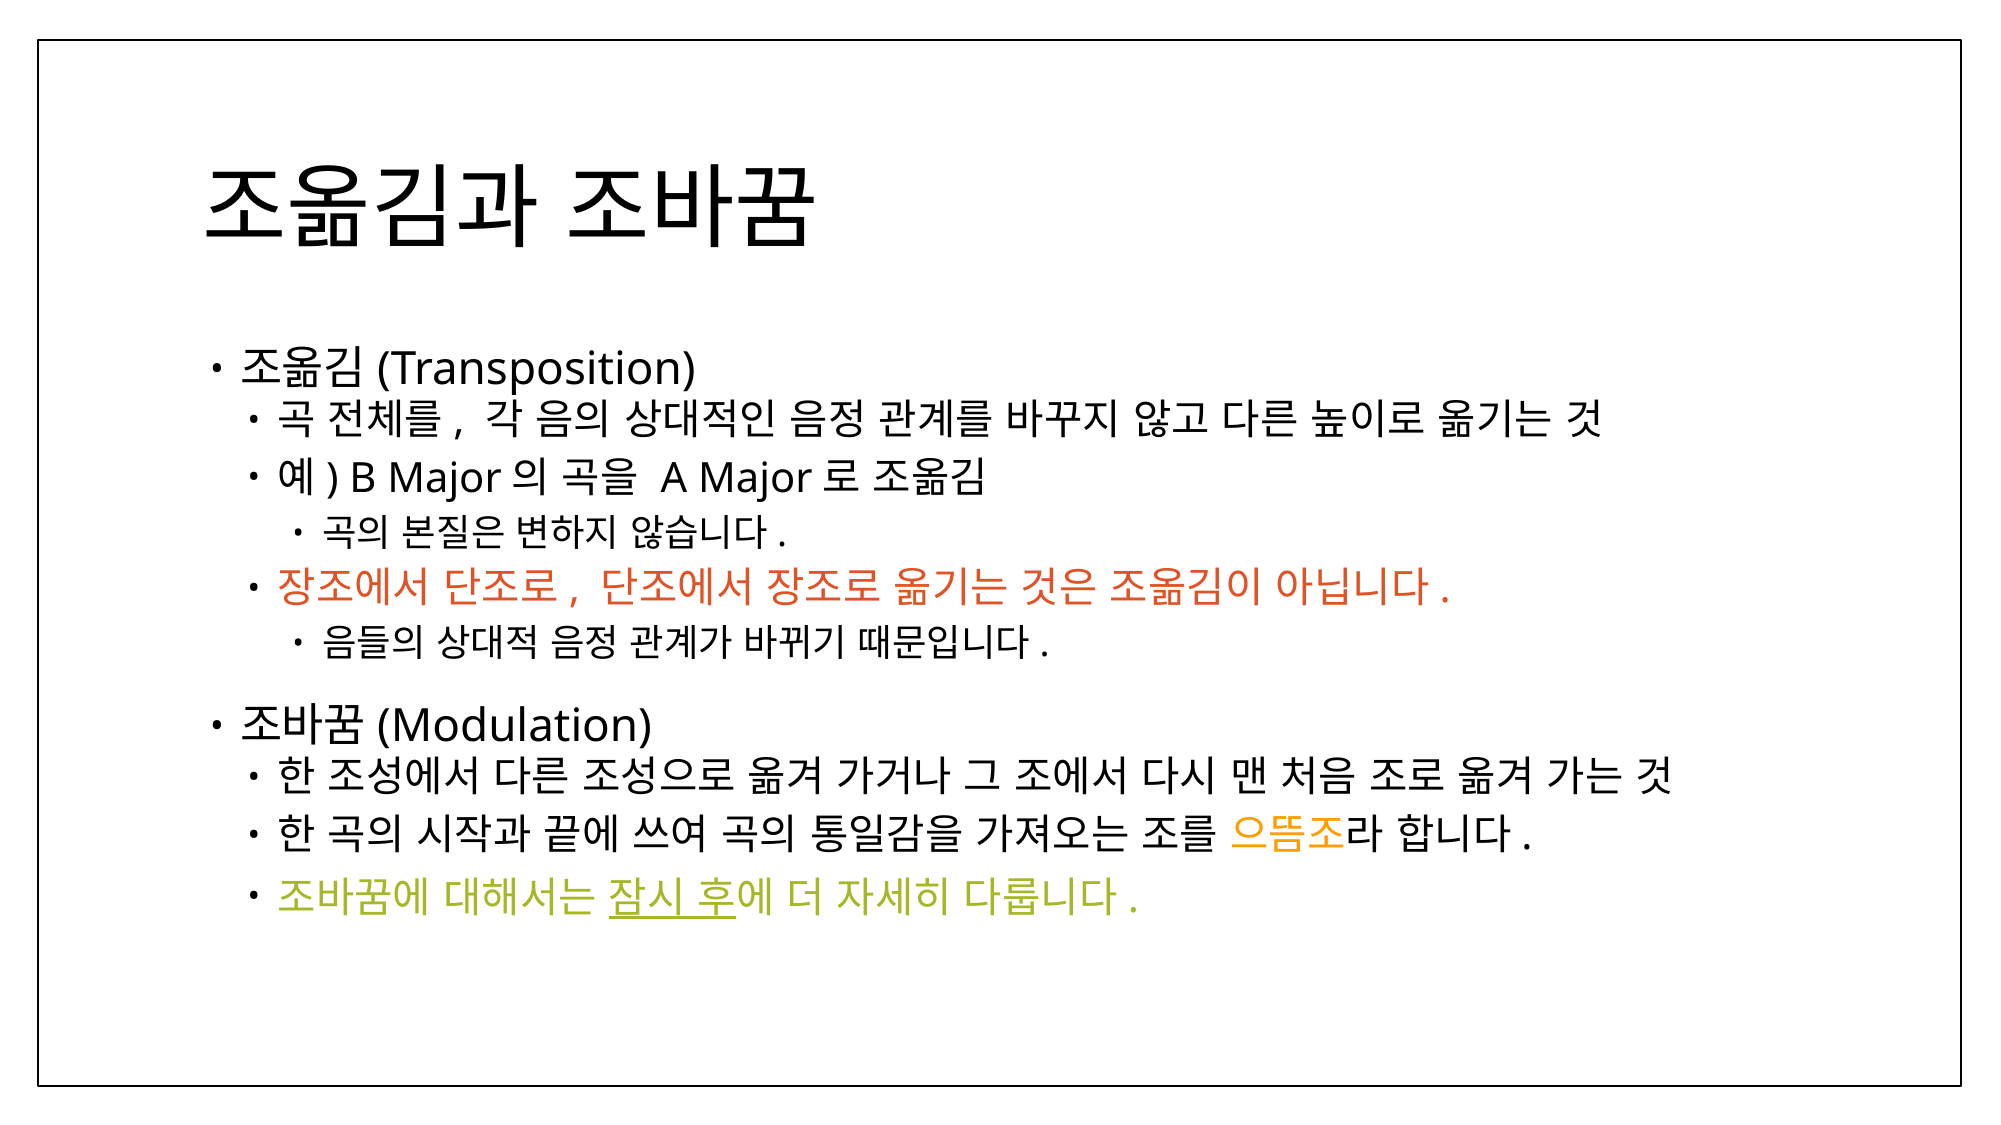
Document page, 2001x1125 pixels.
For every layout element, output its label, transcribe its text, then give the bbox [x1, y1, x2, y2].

title 조옮김과 조바꿈 [187, 99, 1808, 323]
list 조옮김(Transposition) 곡 전체를, 각 음의 상대적인 음정 관계를 바꾸지 않고 다른 높이로 옮기는 것 예) B Major의 곡을 A Major로 조옮김 곡의 본질은 변하지 않습니다. 장조에서 단조로, 단조에서 장조로 옮기는 것은 조옮김이 아닙니다. 음들의 상대적 음정 관계가 바뀌기 때문입니다. 조바꿈(Modulation) 한 조성에서 다른 조성으로 옮겨 가거나 그 조에서 다시 맨 처음 조로 옮겨 가는 것 한 곡의 시작과 끝에 쓰여 곡의 통일감을 가져오는 조를 으뜸조라 합니다. 조바꿈에 대해서는 잠시 후에 더 자세히 다룹니다. [187, 337, 1808, 1000]
